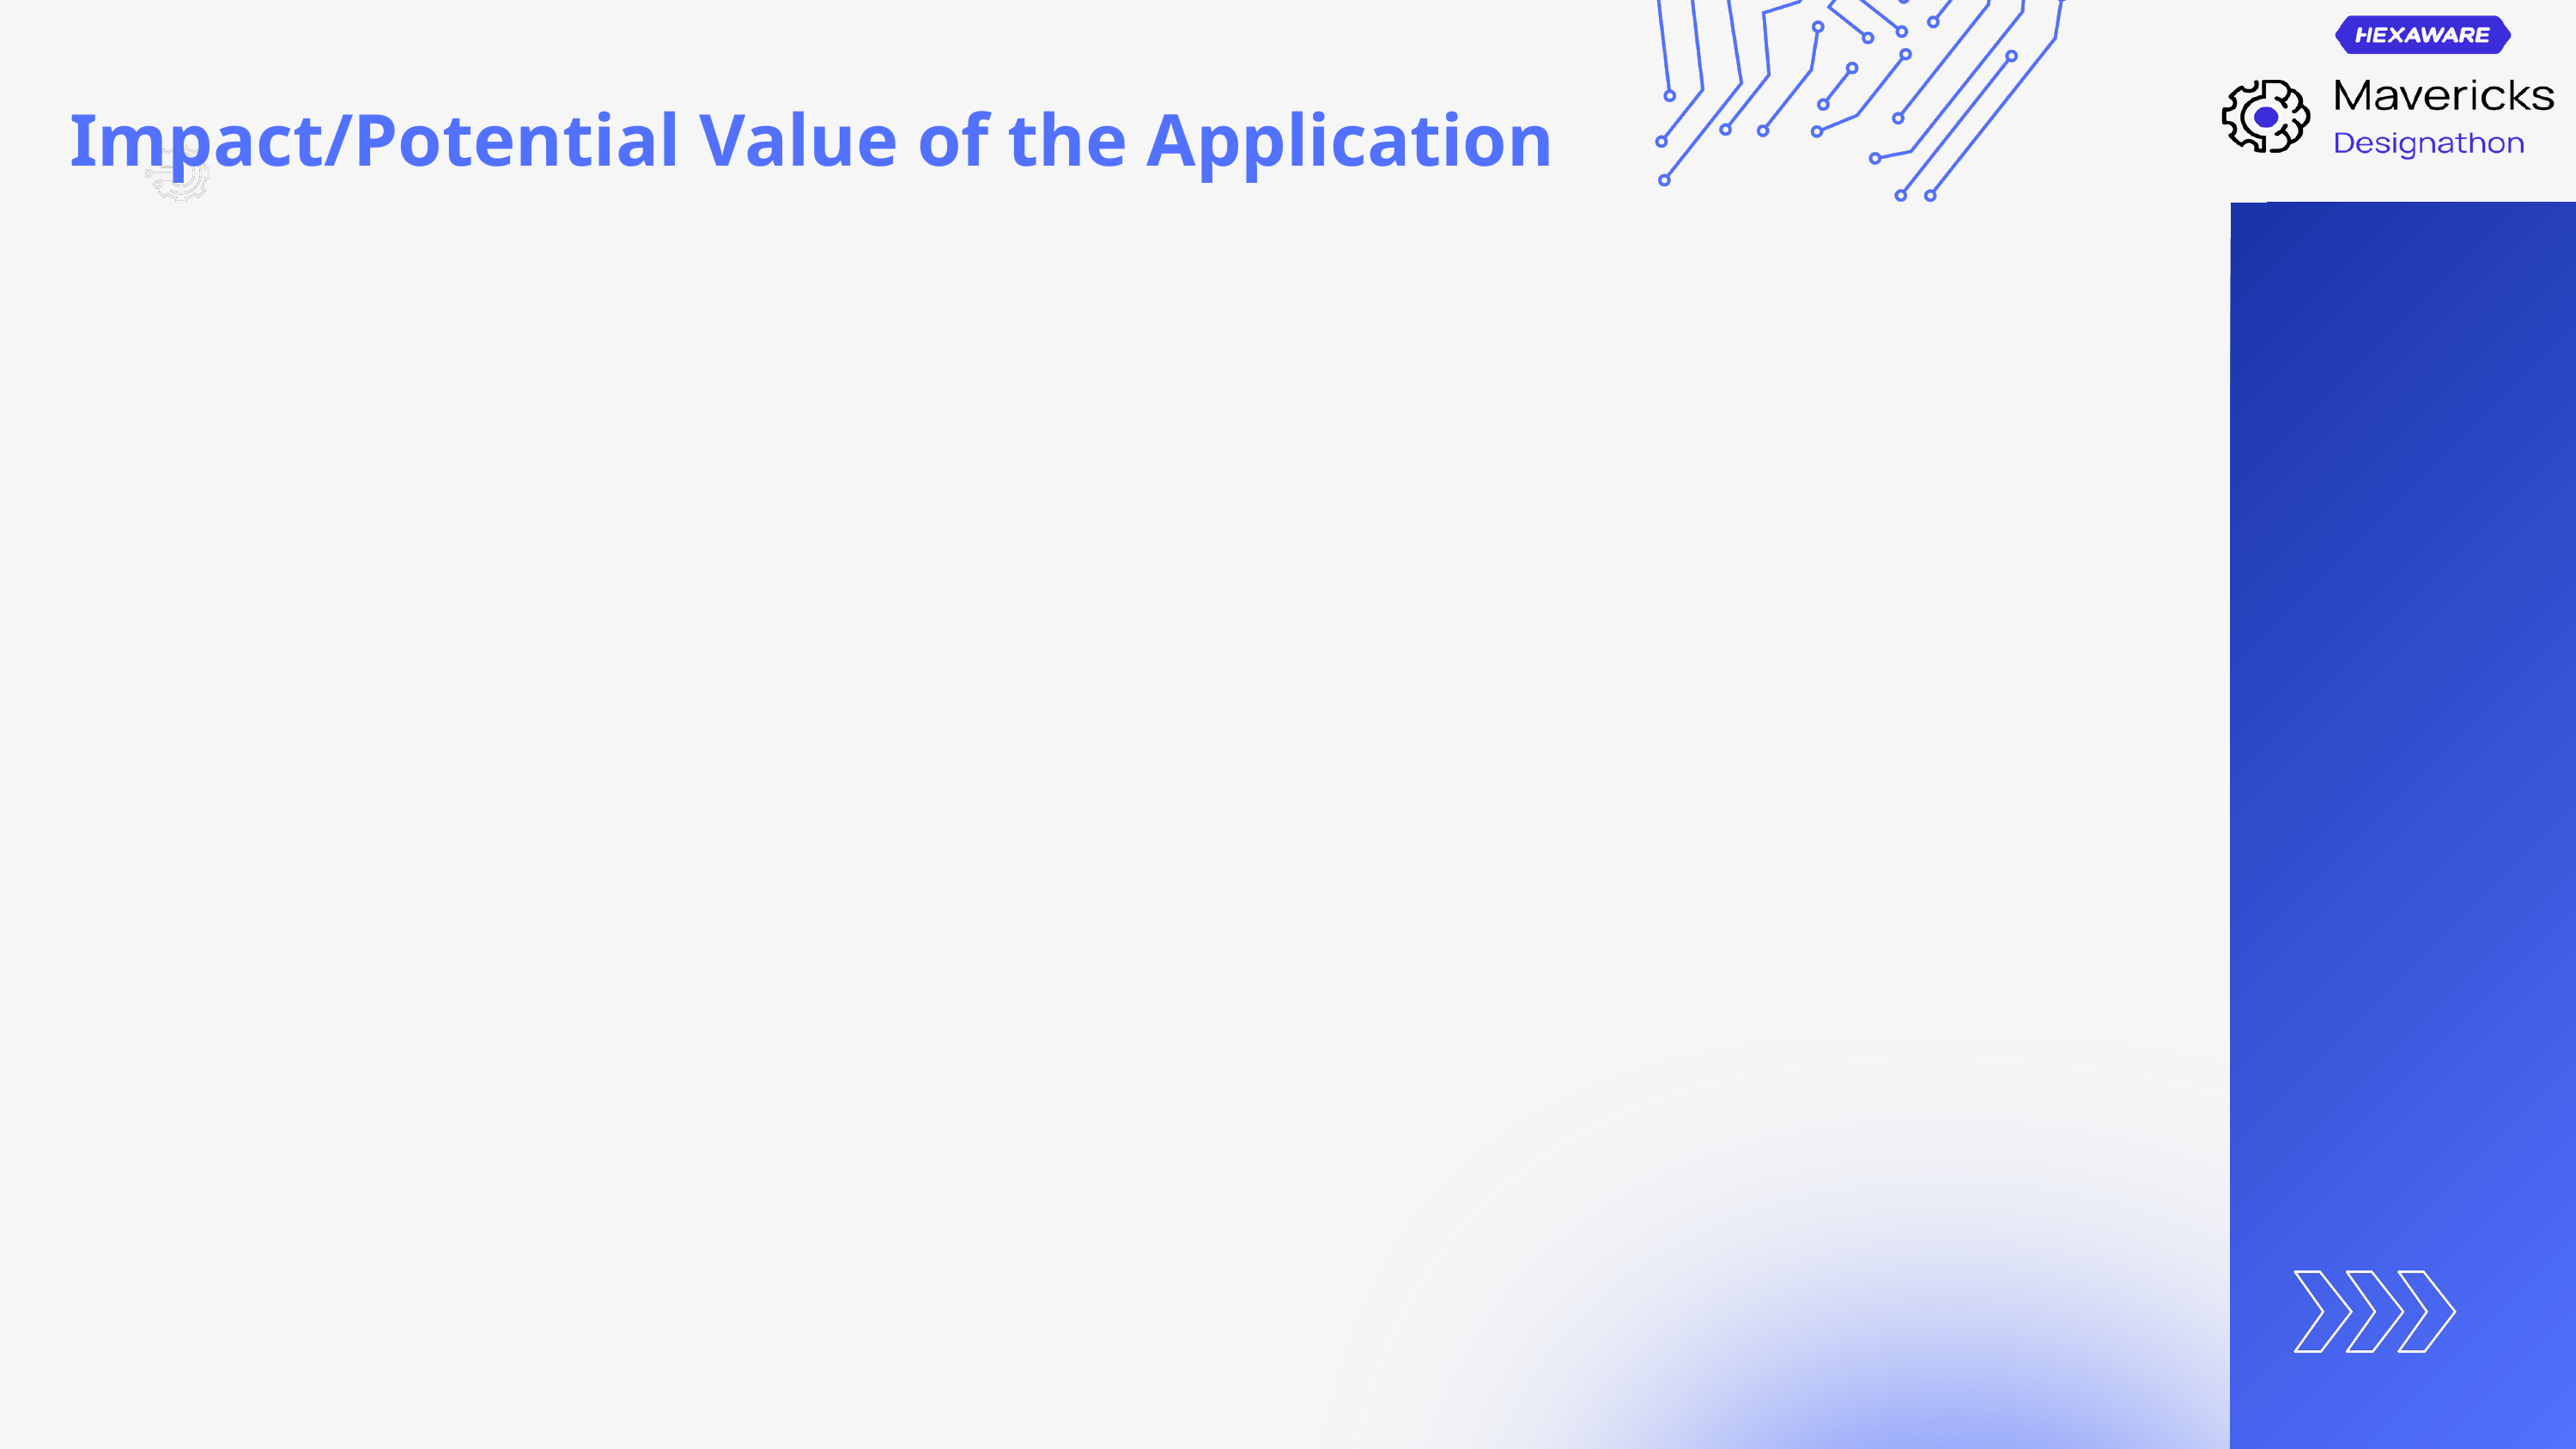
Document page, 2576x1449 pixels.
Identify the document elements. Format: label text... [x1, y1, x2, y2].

text_box Impact/Potential Value of the Application [70, 70, 1664, 181]
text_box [1848, 0, 2576, 1449]
text_box [144, 181, 210, 203]
text_box [1636, 0, 1843, 203]
text_box [1309, 1039, 1844, 1449]
